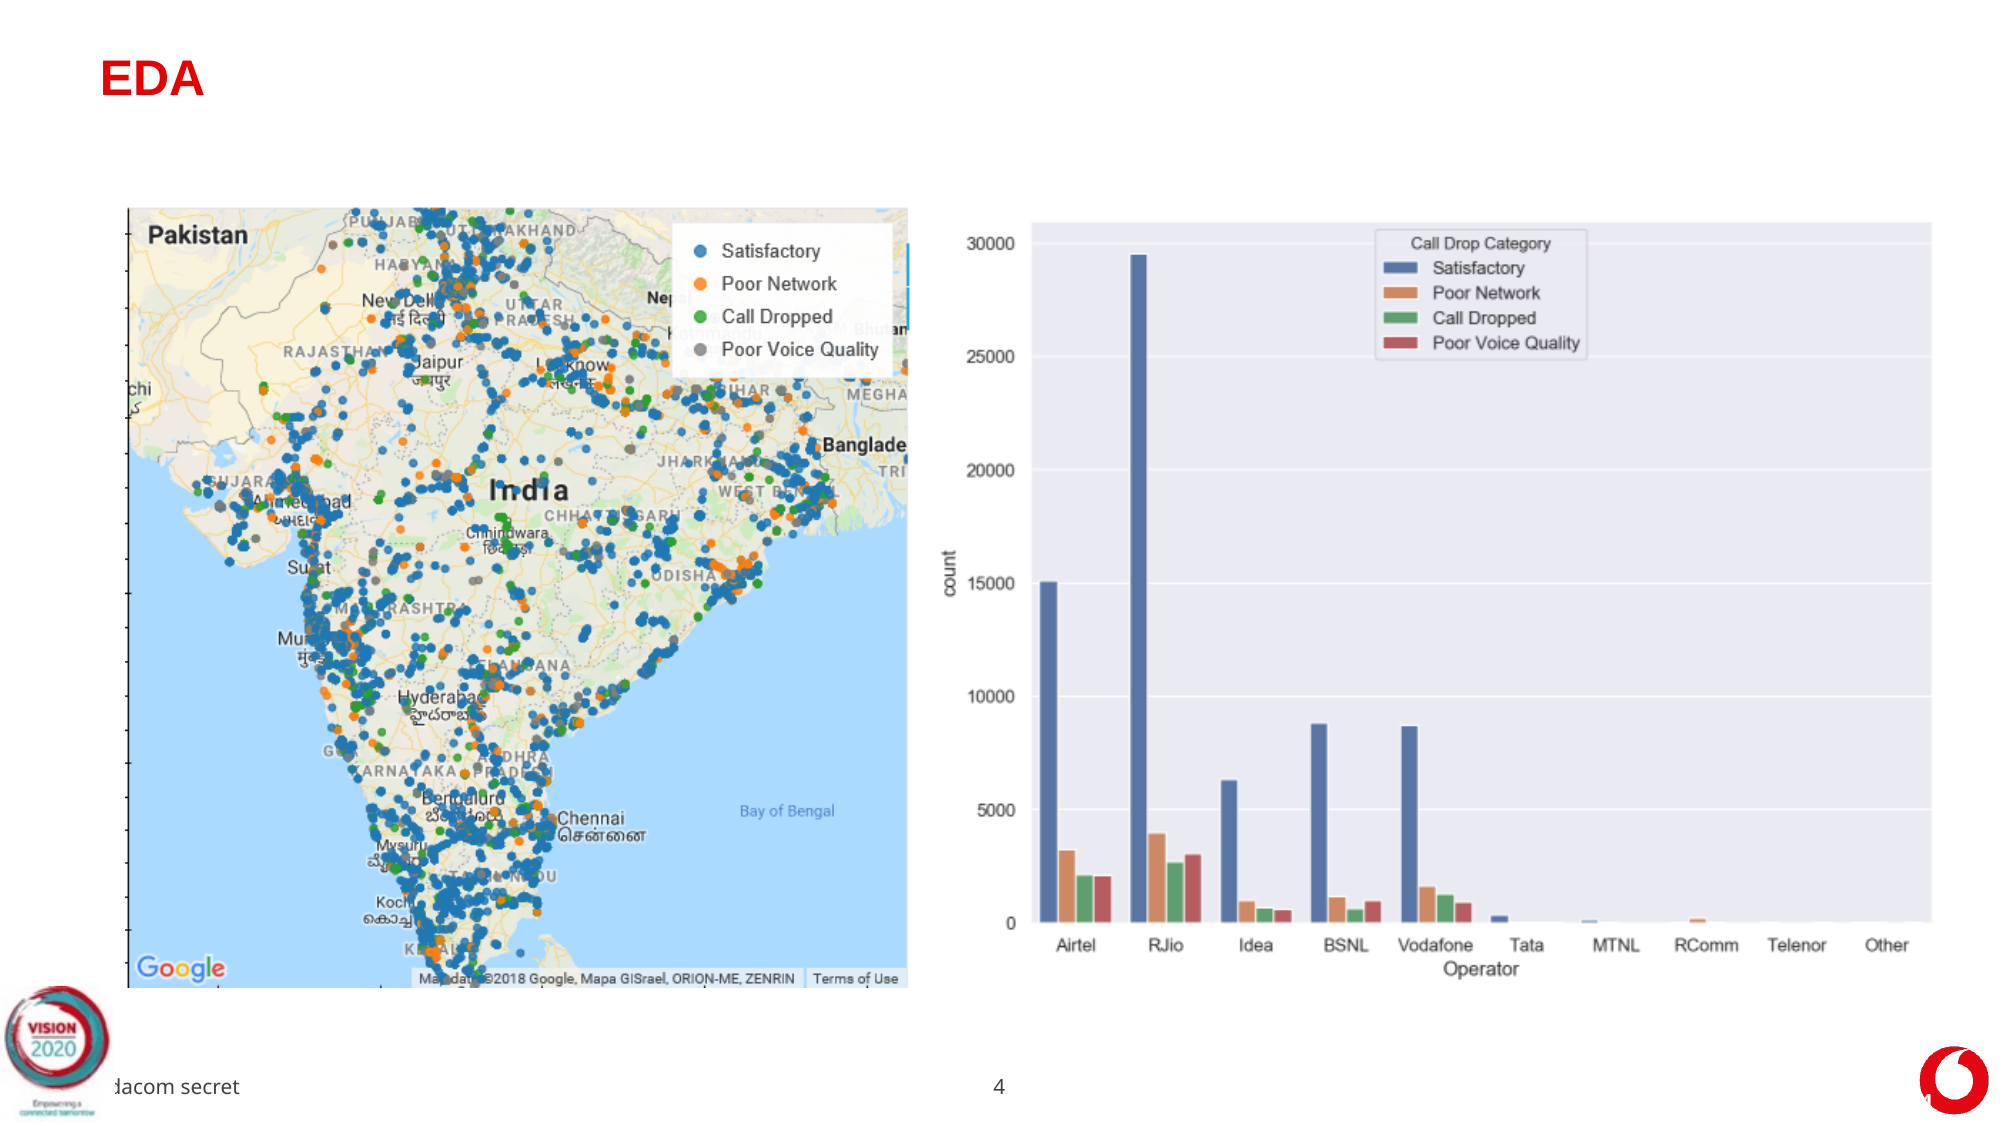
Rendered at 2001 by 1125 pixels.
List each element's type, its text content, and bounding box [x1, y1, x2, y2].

picture [1919, 1045, 1989, 1077]
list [124, 205, 911, 989]
picture [0, 986, 115, 1122]
picture [935, 205, 1945, 989]
slide_number 4 [1899, 1077, 1990, 1125]
title EDA [99, 44, 1809, 237]
